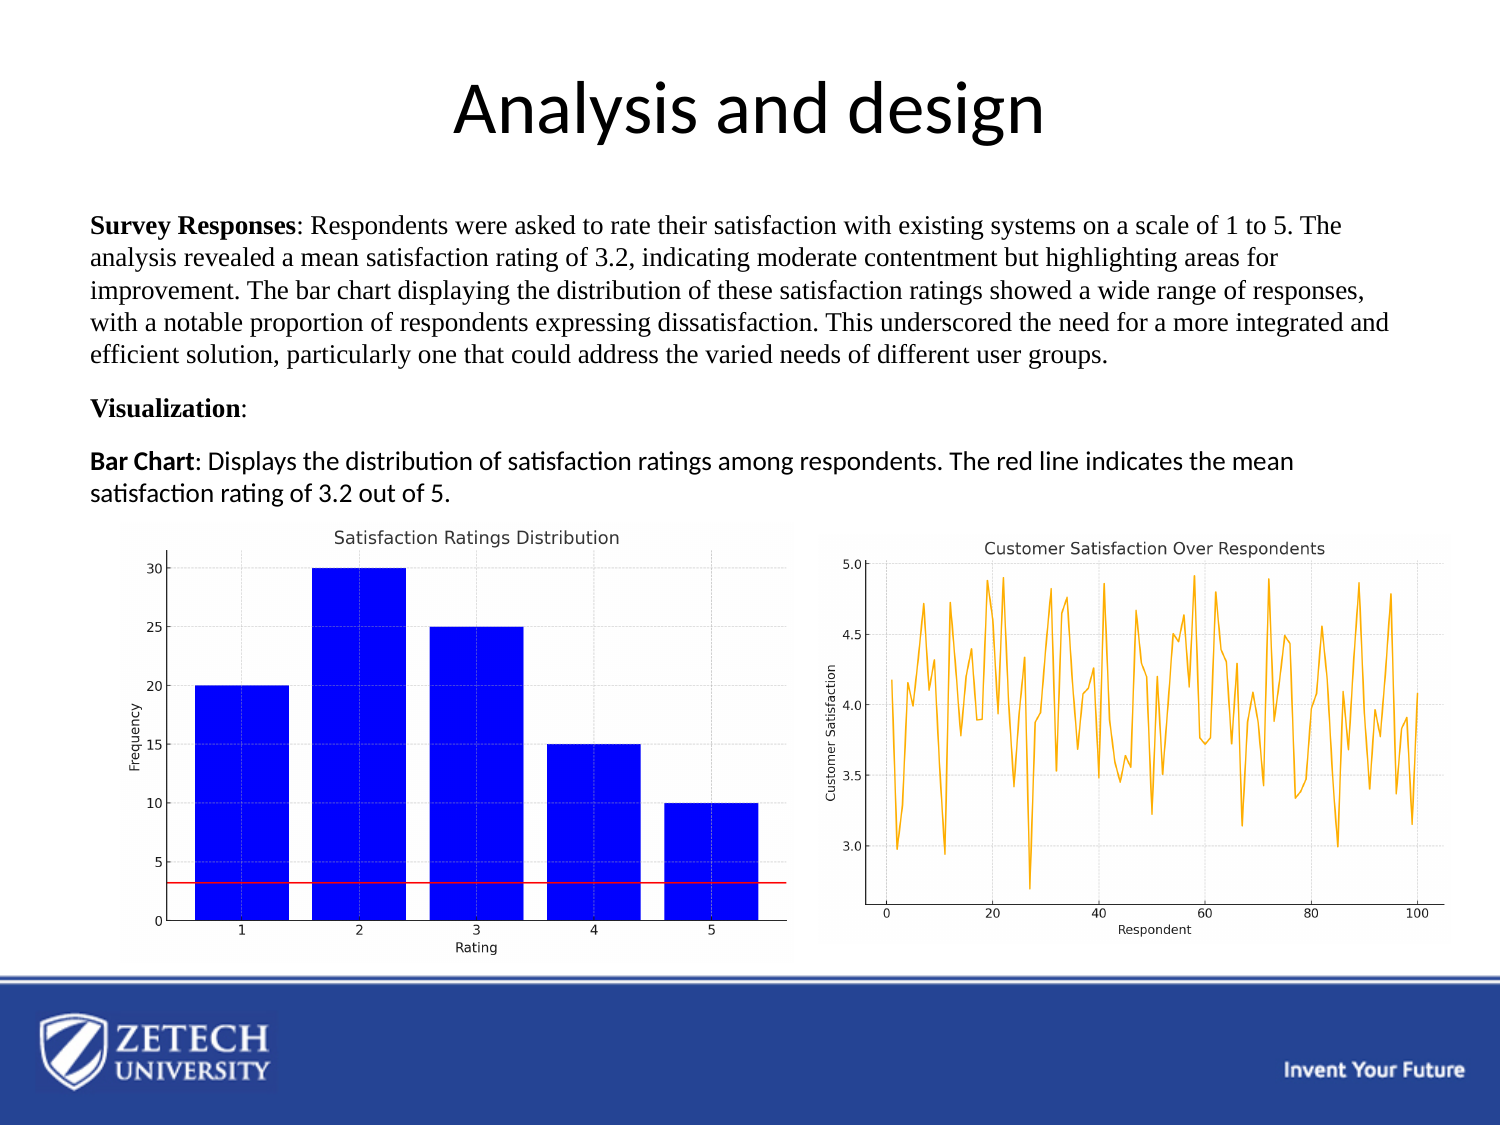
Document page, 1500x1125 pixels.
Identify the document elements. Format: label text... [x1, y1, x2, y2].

picture [818, 533, 1451, 944]
list Survey Responses: Respondents were asked to rate their satisfaction with existing systems on a scale of 1 to 5. The analysis revealed a mean satisfaction rating of 3.2, indicating moderate contentment but highlighting areas for improvement. The bar chart displaying the distribution of these satisfaction ratings showed a wide range of responses, with a notable proportion of respondents expressing dissatisfaction. This underscored the need for a more integrated and efficient solution, particularly one that could address the varied needs of different user groups. Visualization: Bar Chart: Displays the distribution of satisfaction ratings among respondents. The red line indicates the mean satisfaction rating of 3.2 out of 5. [75, 200, 1425, 925]
picture [0, 522, 1500, 1125]
title Analysis and design [75, 45, 1425, 163]
